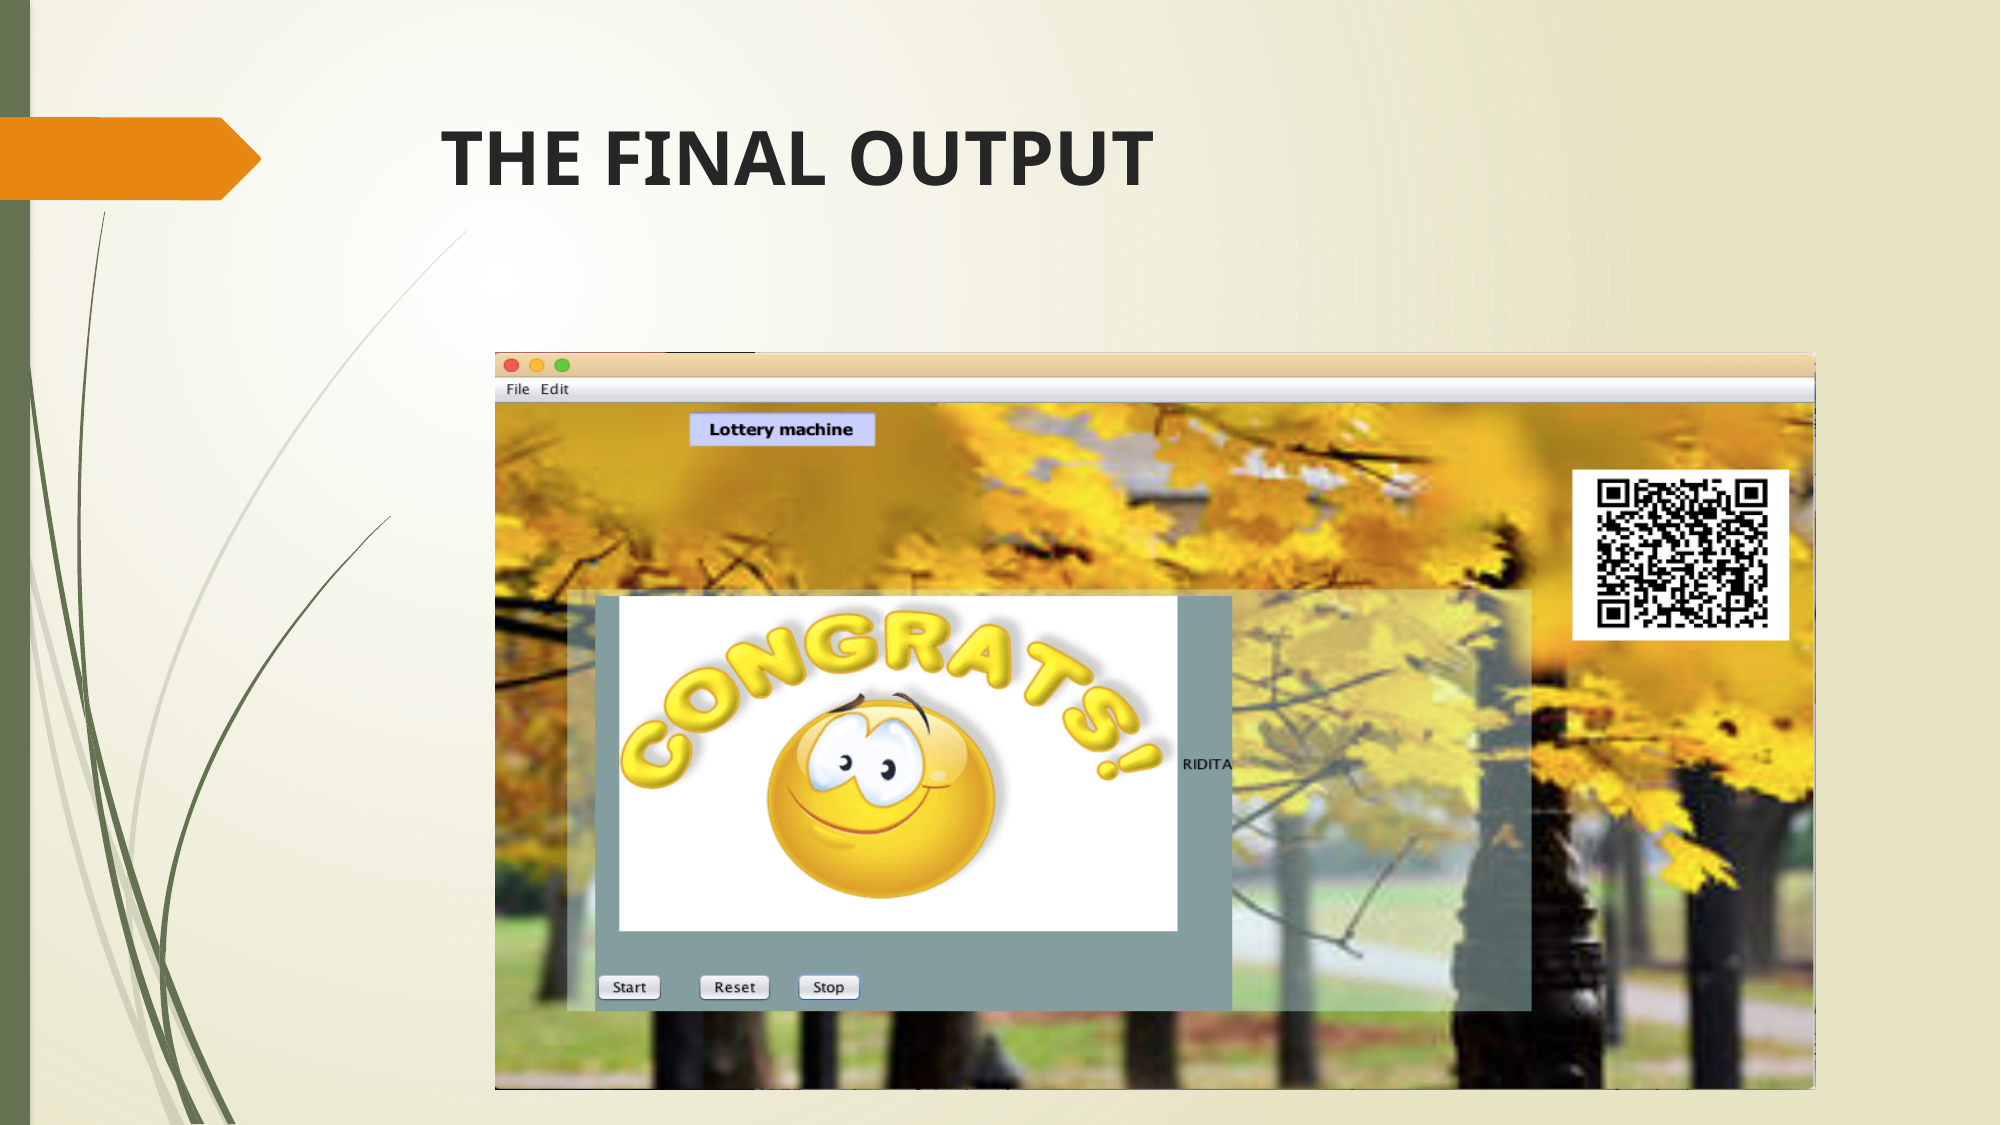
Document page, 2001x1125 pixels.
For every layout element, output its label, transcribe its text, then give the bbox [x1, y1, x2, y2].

title THE FINAL OUTPUT [425, 102, 1888, 313]
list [495, 351, 1817, 1090]
